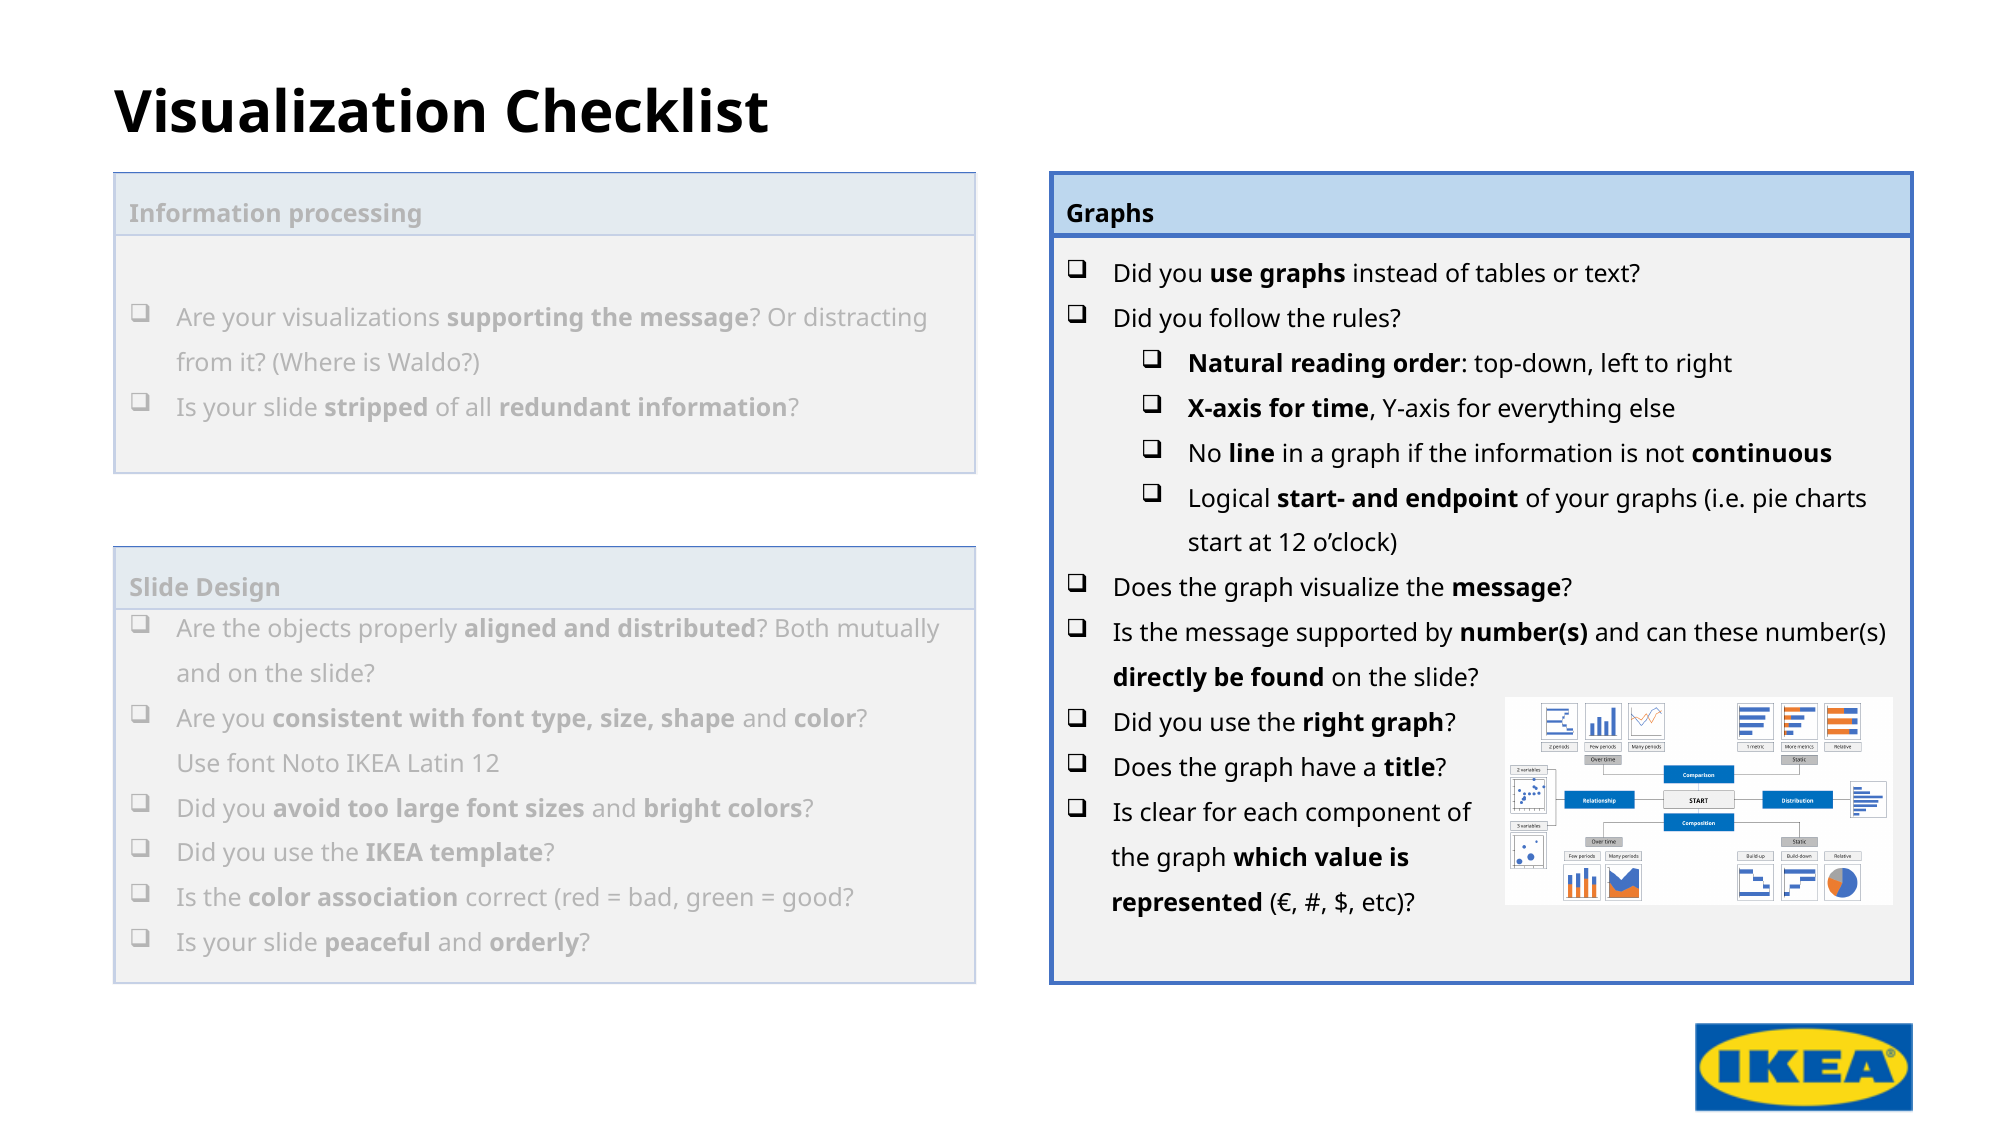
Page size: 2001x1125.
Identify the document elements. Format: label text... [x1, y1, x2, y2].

text_box Did you use graphs instead of tables or text? Did you follow the rules? Natural reading order: top-down, left to right X-axis for time, Y-axis for everything else No line in a graph if the information is not continuous Logical start- and endpoint of your graphs (i.e. pie charts start at 12 o’clock) Does the graph visualize the message? Is the message supported by number(s) and can these number(s) directly be found on the slide? Did you use the right graph? Does the graph have a title? Is clear for each component of the graph which value is represented (€, #, $, etc)? [1050, 236, 1913, 984]
title Visualization Checklist [114, 44, 1913, 153]
text_box [112, 172, 979, 476]
text_box Graphs [1050, 172, 1913, 236]
picture [1695, 1023, 1913, 1119]
picture [1505, 697, 1893, 906]
text_box [111, 546, 978, 986]
